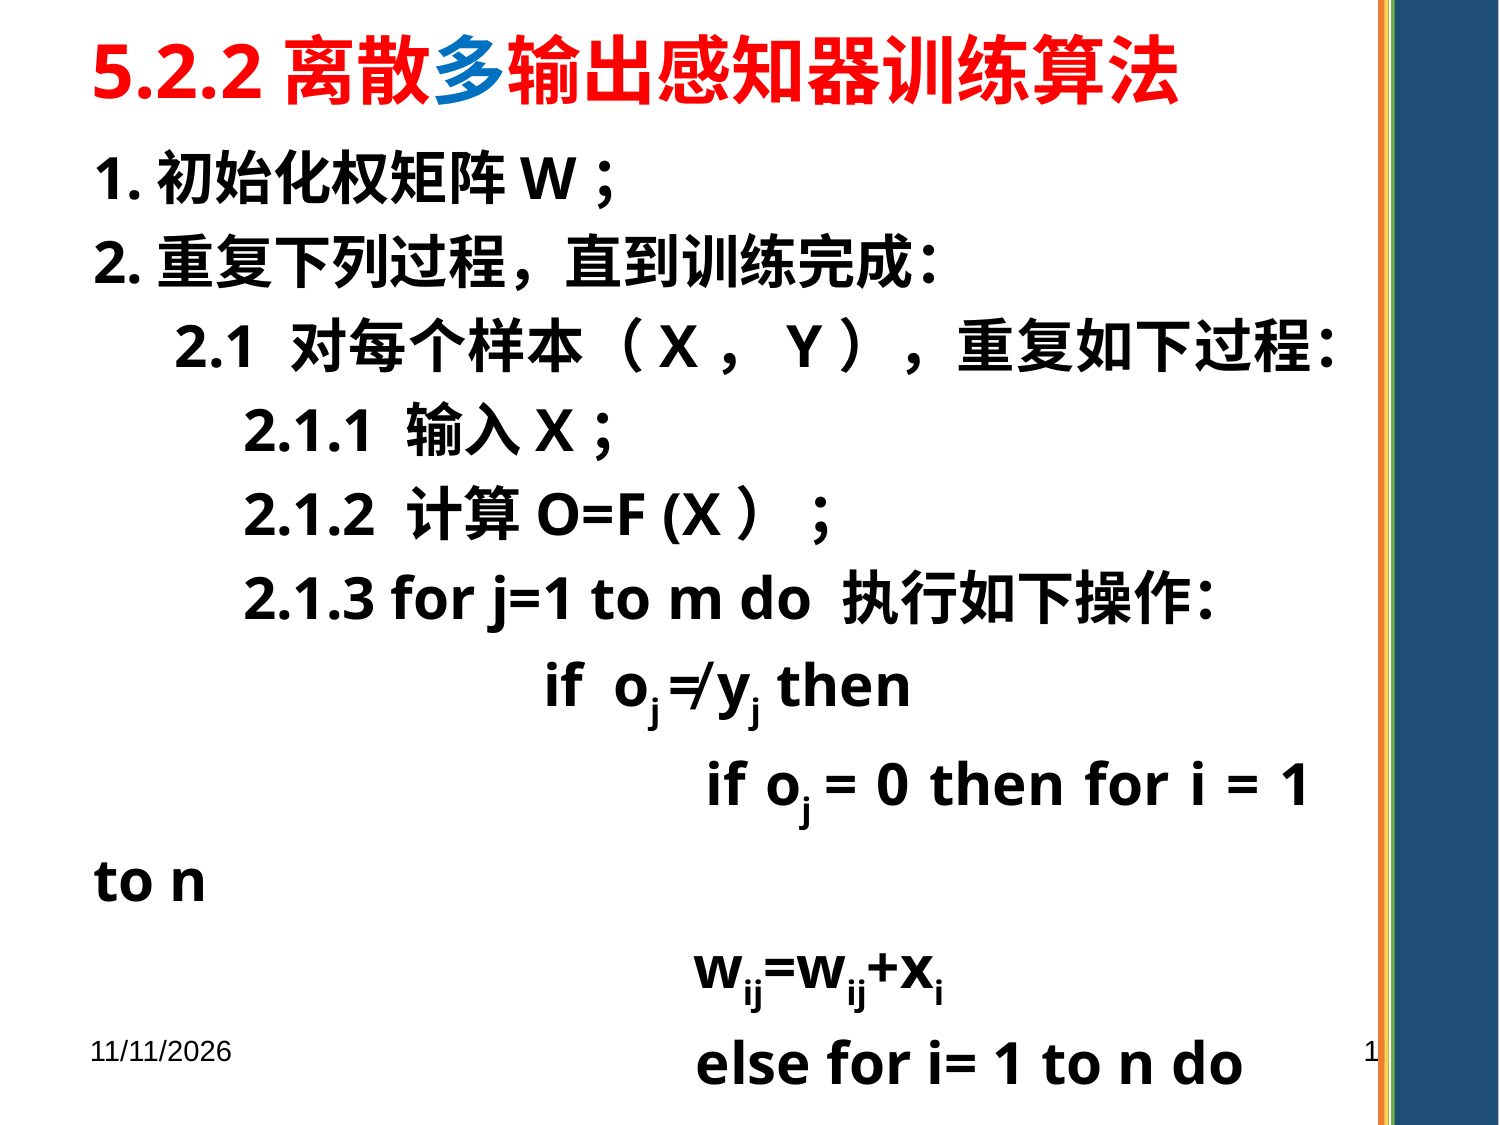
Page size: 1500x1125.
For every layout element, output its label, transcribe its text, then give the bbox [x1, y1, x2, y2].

text_box 2025/9/30 [75, 1024, 425, 1103]
text_box 115 [1074, 1024, 1378, 1103]
title 5.2.2离散多输出感知器训练算法 [76, 0, 1236, 149]
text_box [1378, 0, 1499, 1125]
